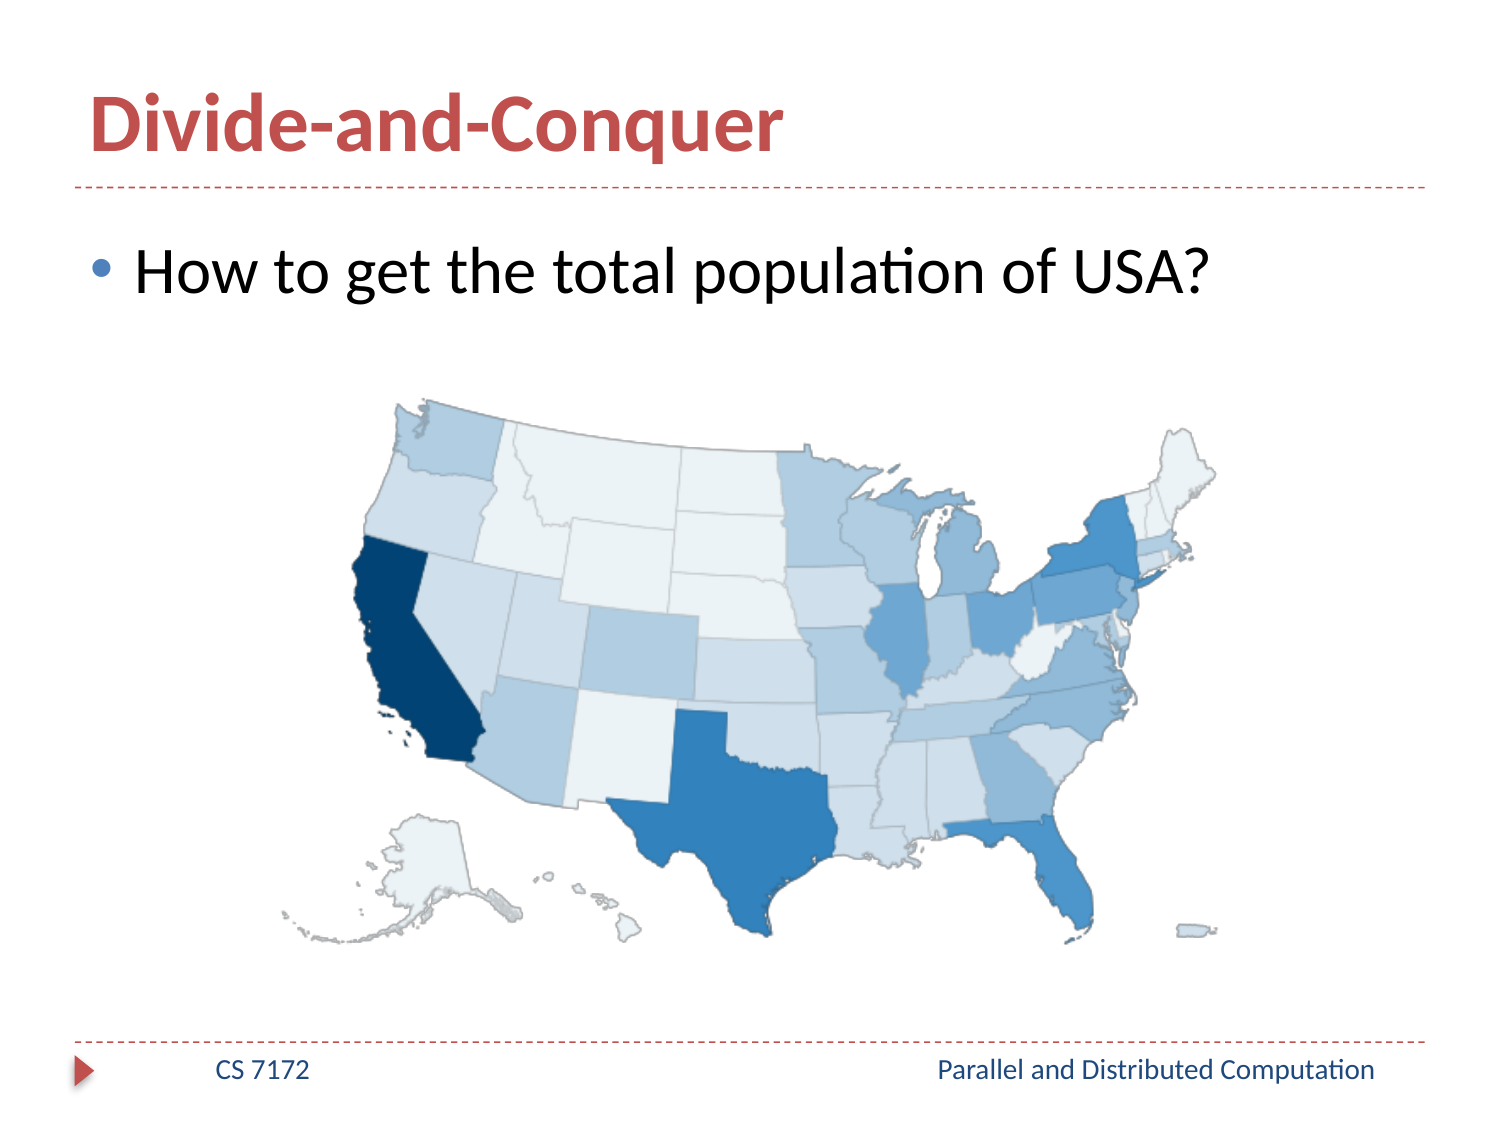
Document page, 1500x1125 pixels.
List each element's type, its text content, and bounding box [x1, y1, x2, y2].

slide_number CS 7172 [100, 1042, 426, 1103]
slide_number Parallel and Distributed Computation [887, 1042, 1426, 1103]
picture [241, 385, 1258, 982]
title Divide-and-Conquer [75, 12, 1425, 175]
list How to get the total population of USA? [75, 200, 1425, 325]
